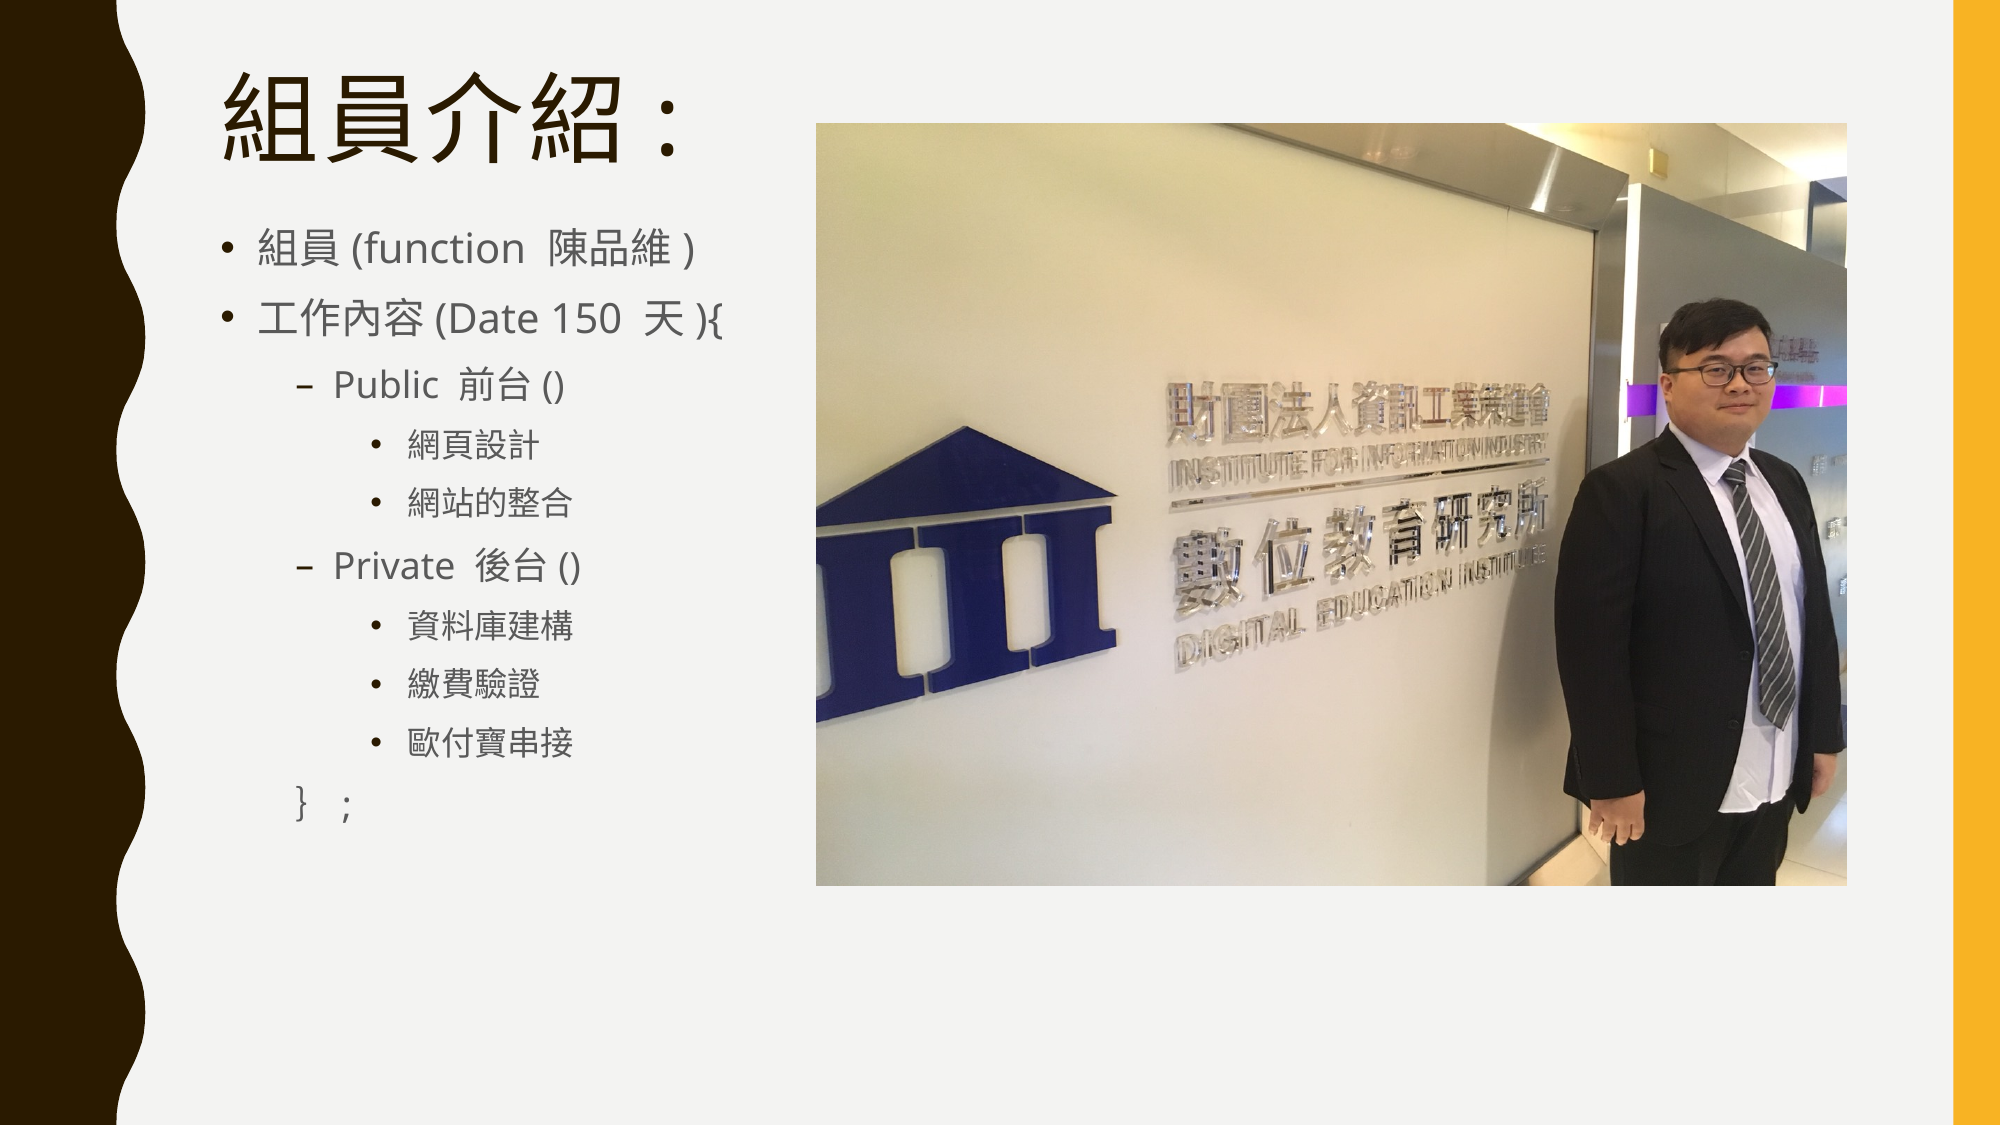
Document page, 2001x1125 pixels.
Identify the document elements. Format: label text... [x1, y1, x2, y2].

title 組員介紹: [205, 62, 1875, 186]
list 組員(function 陳品維) 工作內容(Date 150 天){ Public 前台() 網頁設計 網站的整合 Private 後台() 資料庫建構 繳費驗證 歐付寶串接 ｝; [205, 209, 1875, 965]
picture [816, 123, 1847, 886]
